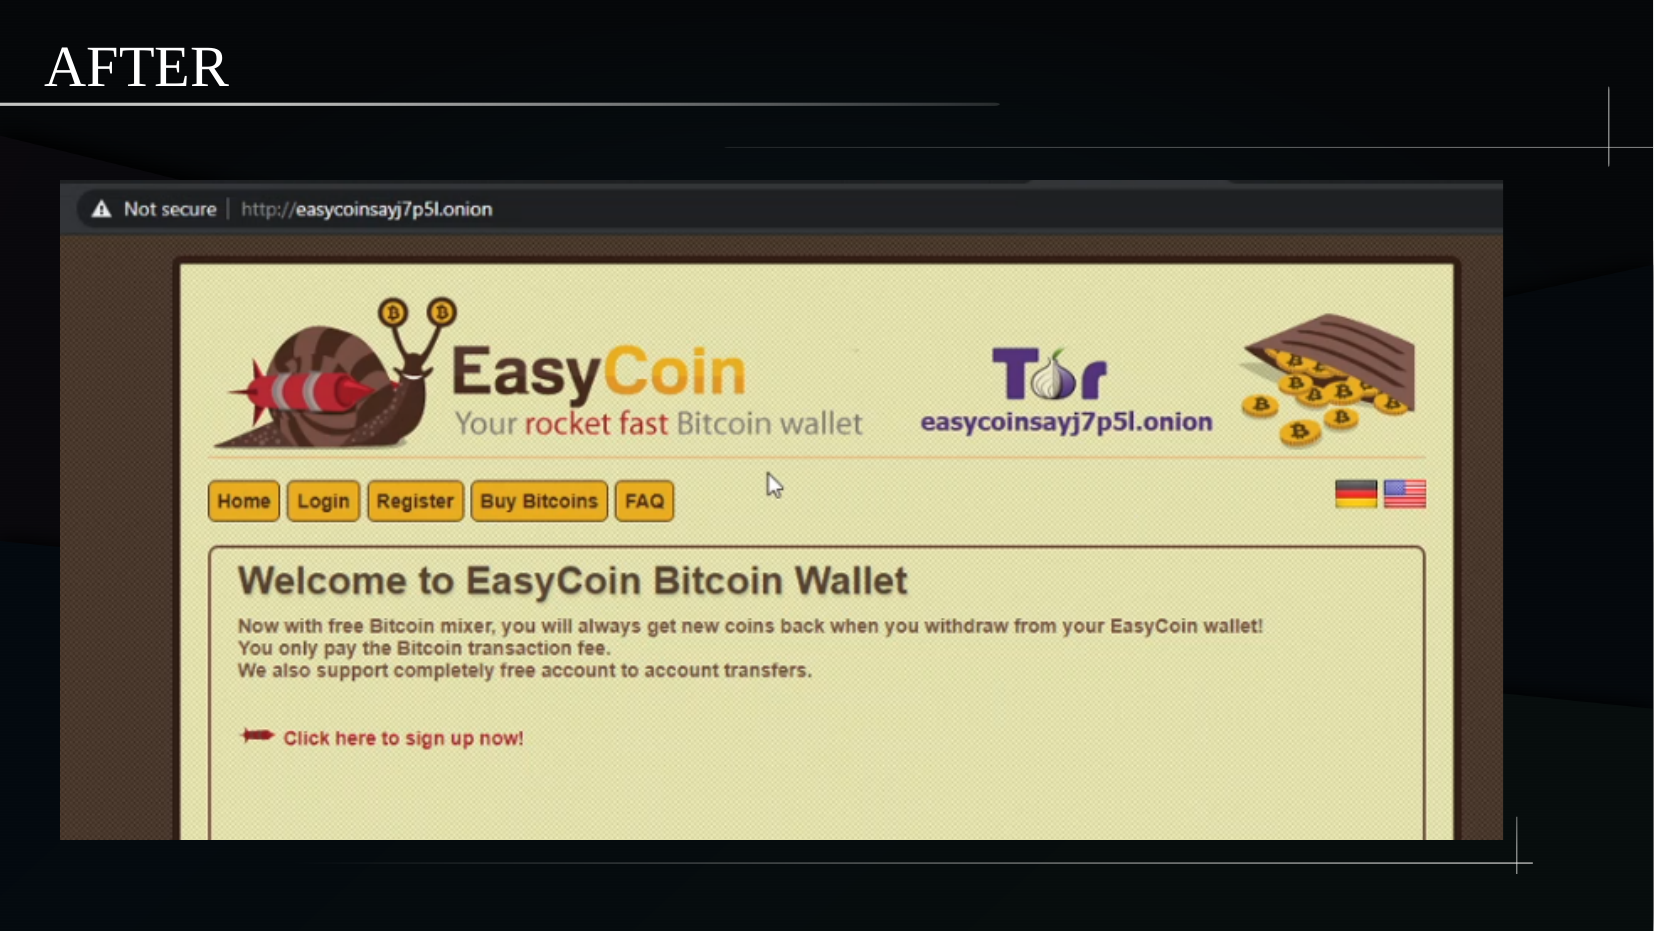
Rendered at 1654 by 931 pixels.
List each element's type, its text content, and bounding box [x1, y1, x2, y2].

text_box AFTER [29, 20, 585, 106]
picture [0, 0, 1654, 931]
